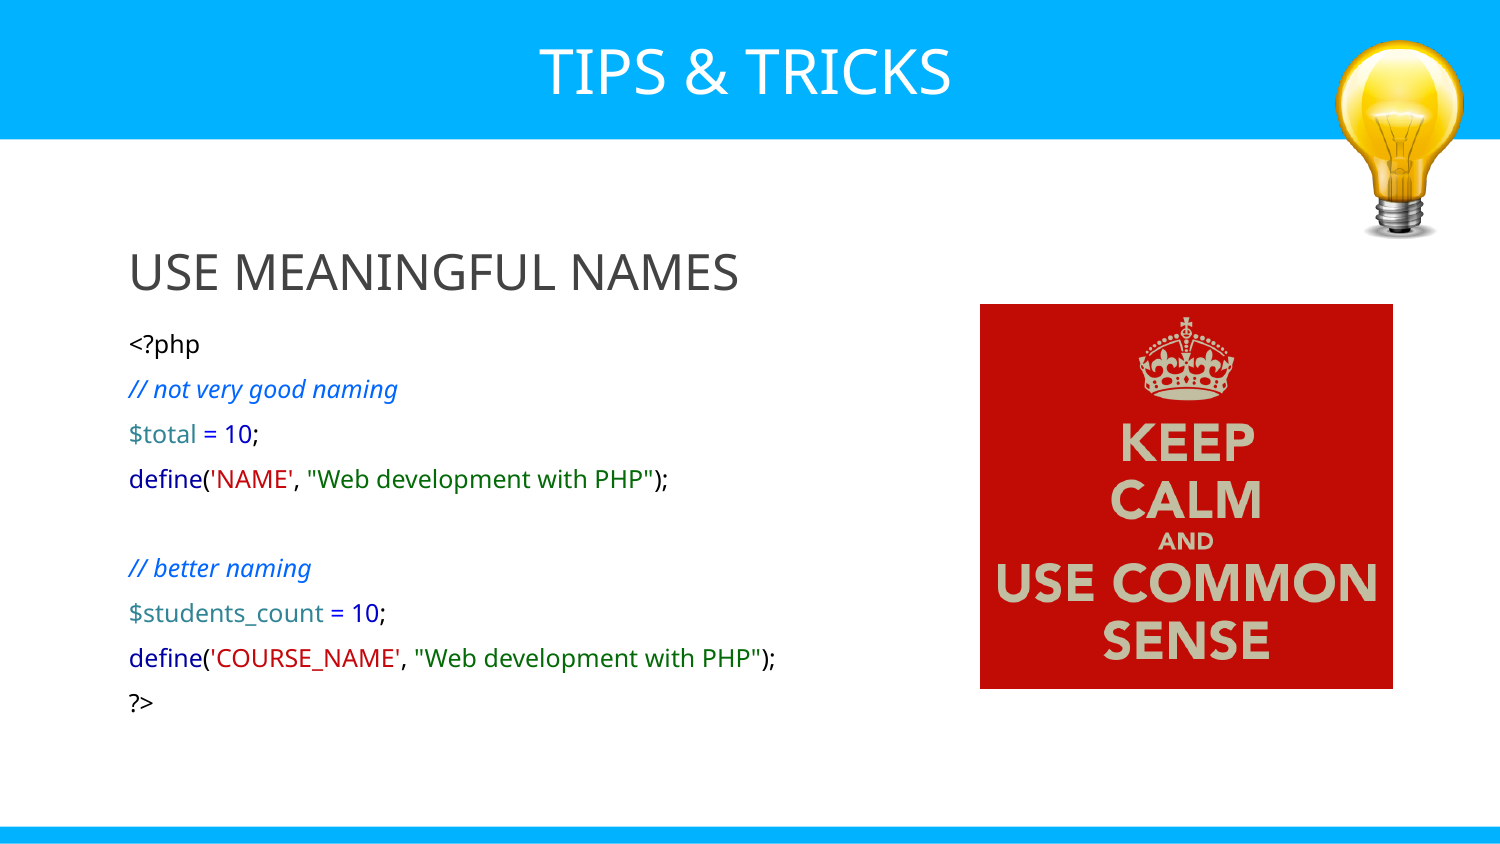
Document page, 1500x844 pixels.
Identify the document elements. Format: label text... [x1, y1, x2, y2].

text_box TIPS & TRICKS [26, 17, 1466, 117]
text_box <?php // not very good naming $total = 10; define('NAME', "Web development with PHP"); // better naming $students_count = 10; define('COURSE_NAME', "Web development with PHP"); ?> [113, 298, 1102, 688]
picture [980, 304, 1393, 690]
text_box [0, 0, 1500, 140]
picture [1299, 41, 1500, 240]
text_box [0, 826, 1500, 844]
text_box USE MEANINGFUL NAMES [113, 195, 1347, 302]
